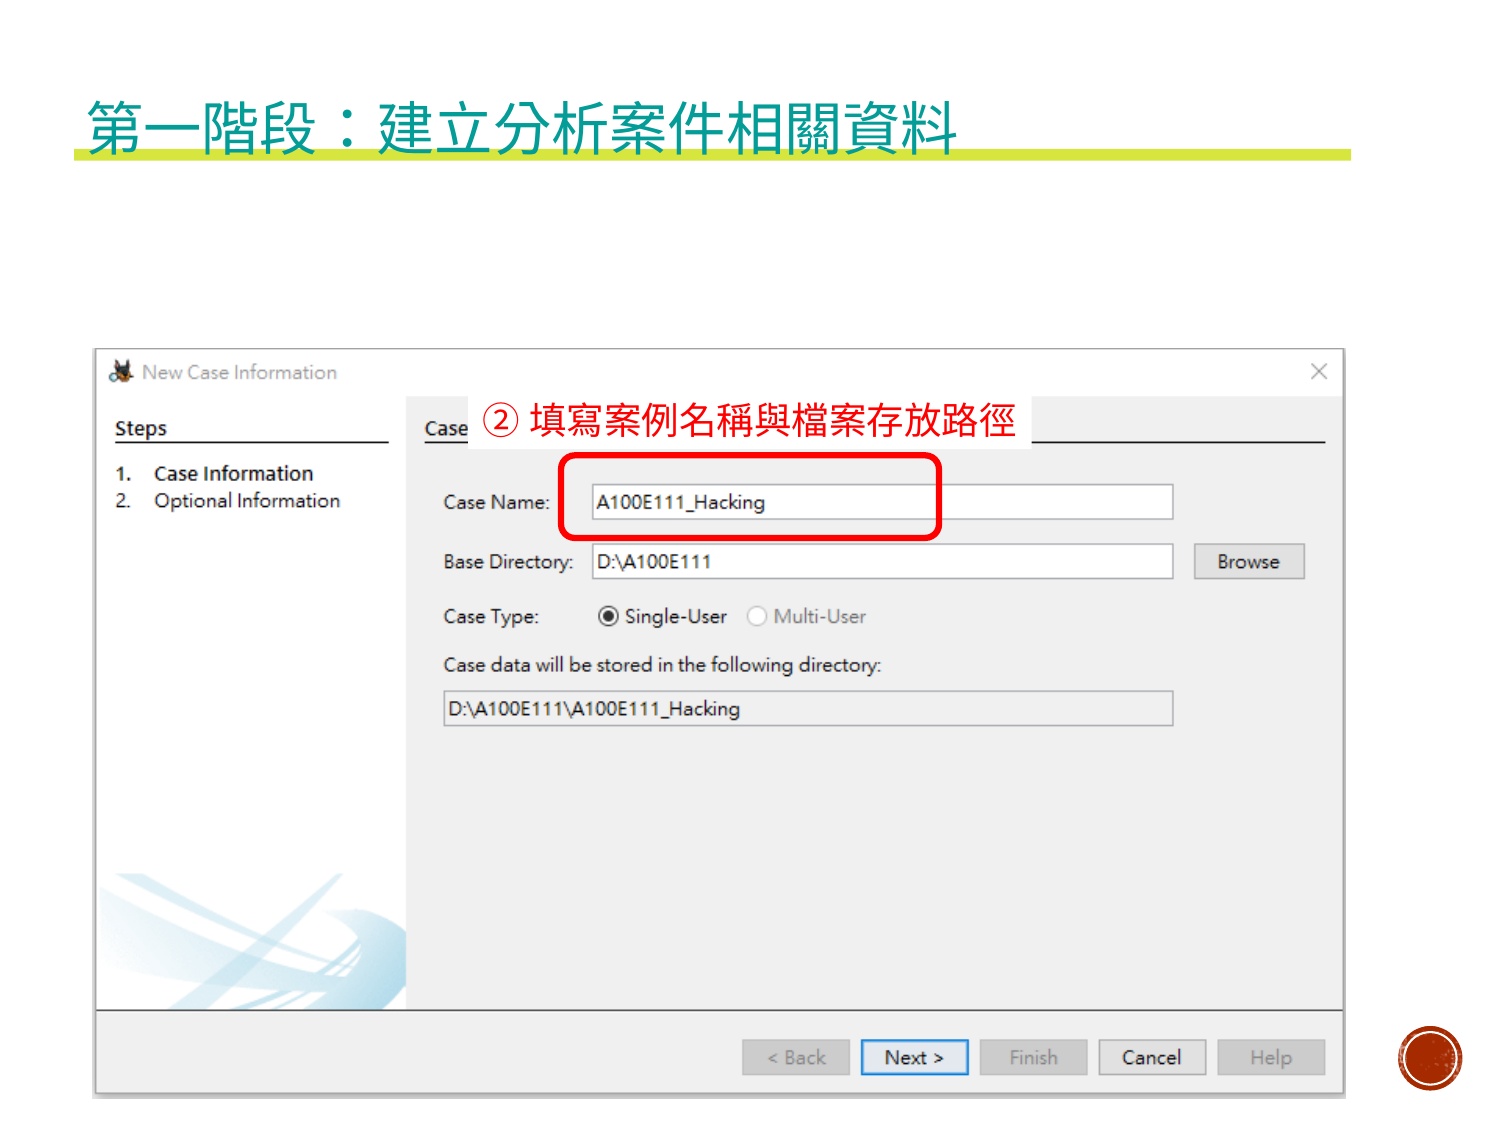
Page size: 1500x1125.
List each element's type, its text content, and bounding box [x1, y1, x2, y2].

title 第一階段：建立分析案件相關資料 [70, 0, 1346, 264]
picture [92, 348, 1346, 1099]
